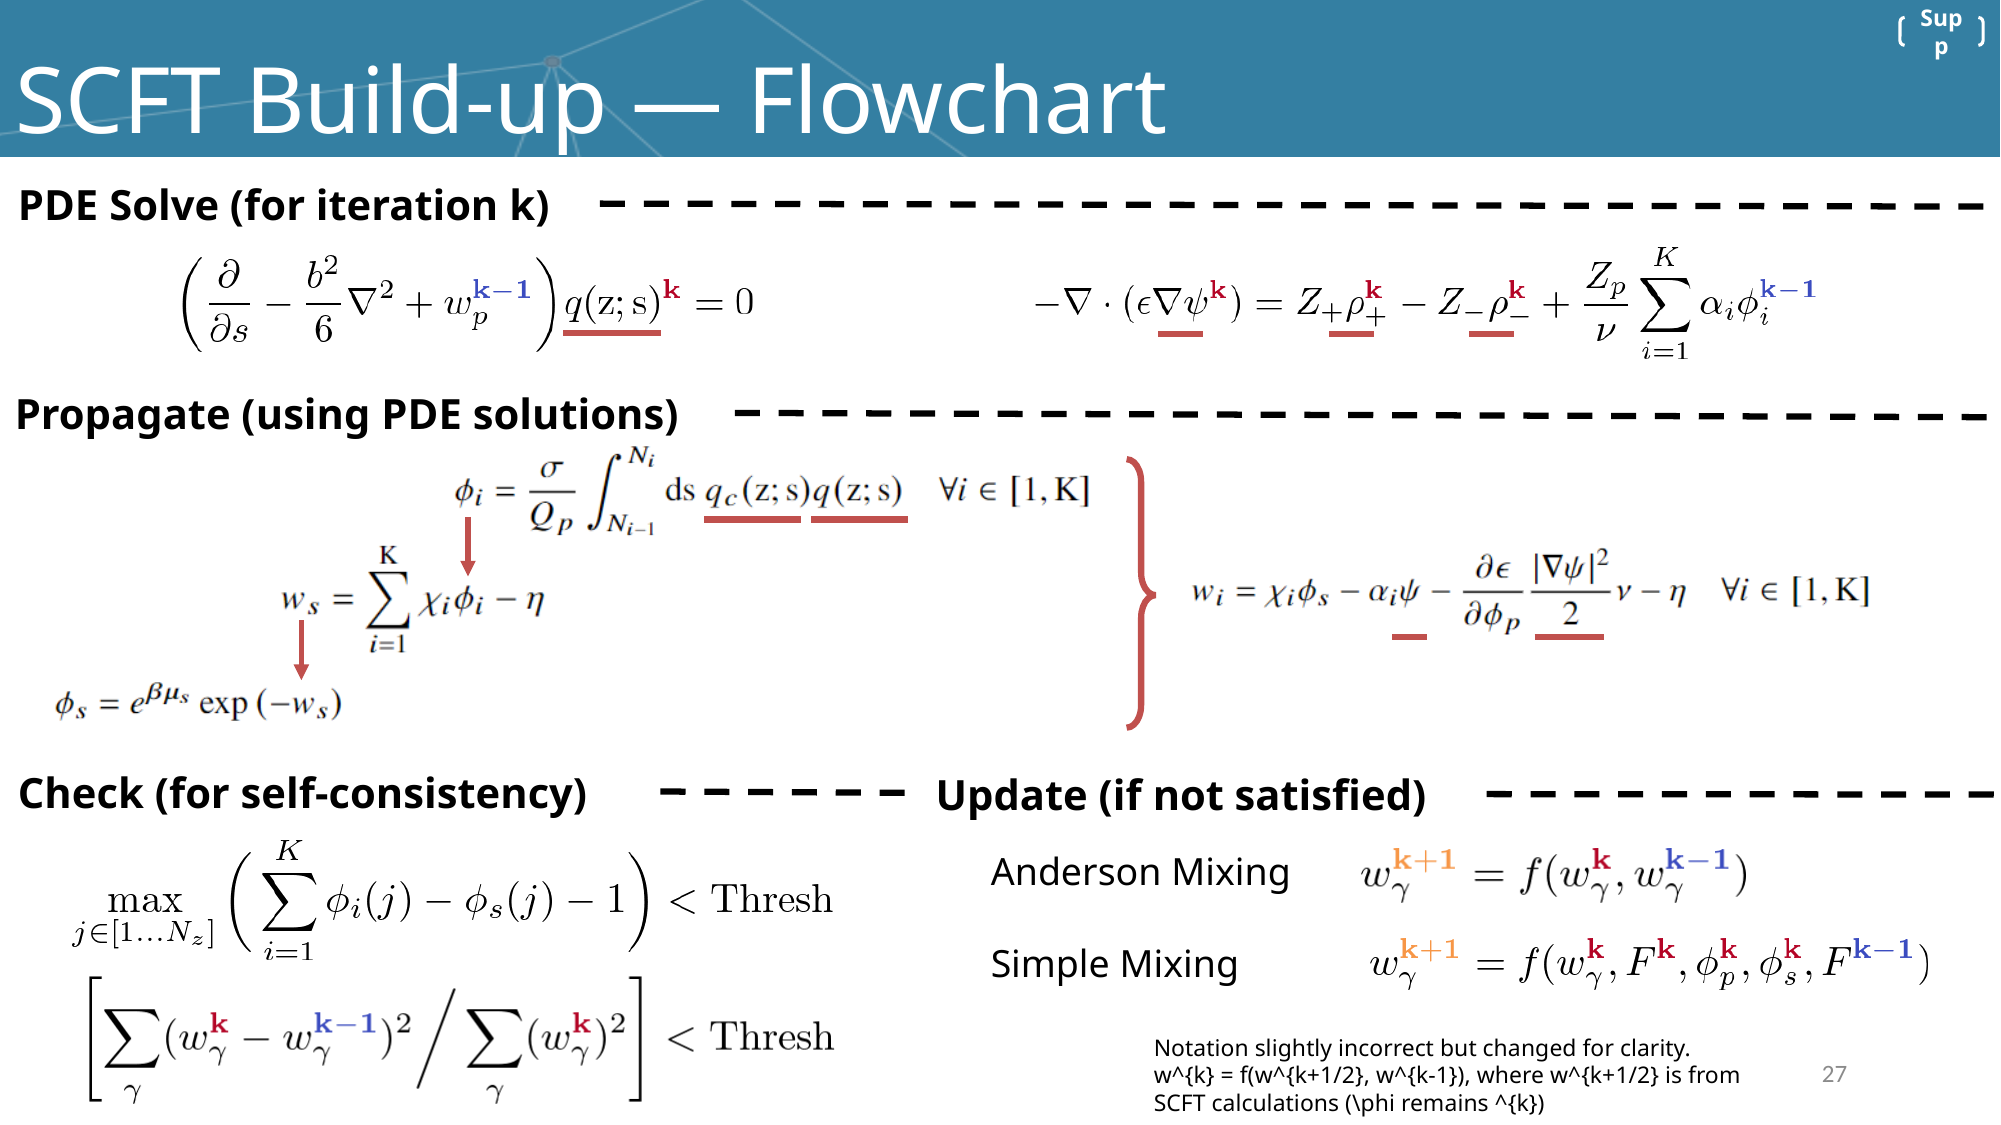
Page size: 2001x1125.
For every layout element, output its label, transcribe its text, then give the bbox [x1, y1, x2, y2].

slide_number 27 [1764, 1042, 1863, 1103]
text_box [1126, 459, 1886, 728]
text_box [975, 840, 1746, 903]
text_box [3, 171, 2000, 237]
title SCFT Build-up — Flowchart [0, 22, 1725, 154]
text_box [25, 620, 761, 739]
picture [182, 255, 753, 352]
picture [89, 976, 835, 1104]
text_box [3, 759, 909, 825]
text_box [976, 932, 1928, 994]
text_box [920, 761, 2000, 828]
picture [1035, 247, 1816, 359]
picture [421, 447, 1157, 554]
picture [72, 840, 833, 960]
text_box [0, 380, 1997, 447]
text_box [254, 516, 564, 620]
text_box Notation slightly incorrect but changed for clarity. w^{k} = f(w^{k+1/2}, w^{k-1}), where w^{k+1/2} is from SCFT calculations (\phi remains ^{k}) [1138, 1025, 1764, 1123]
